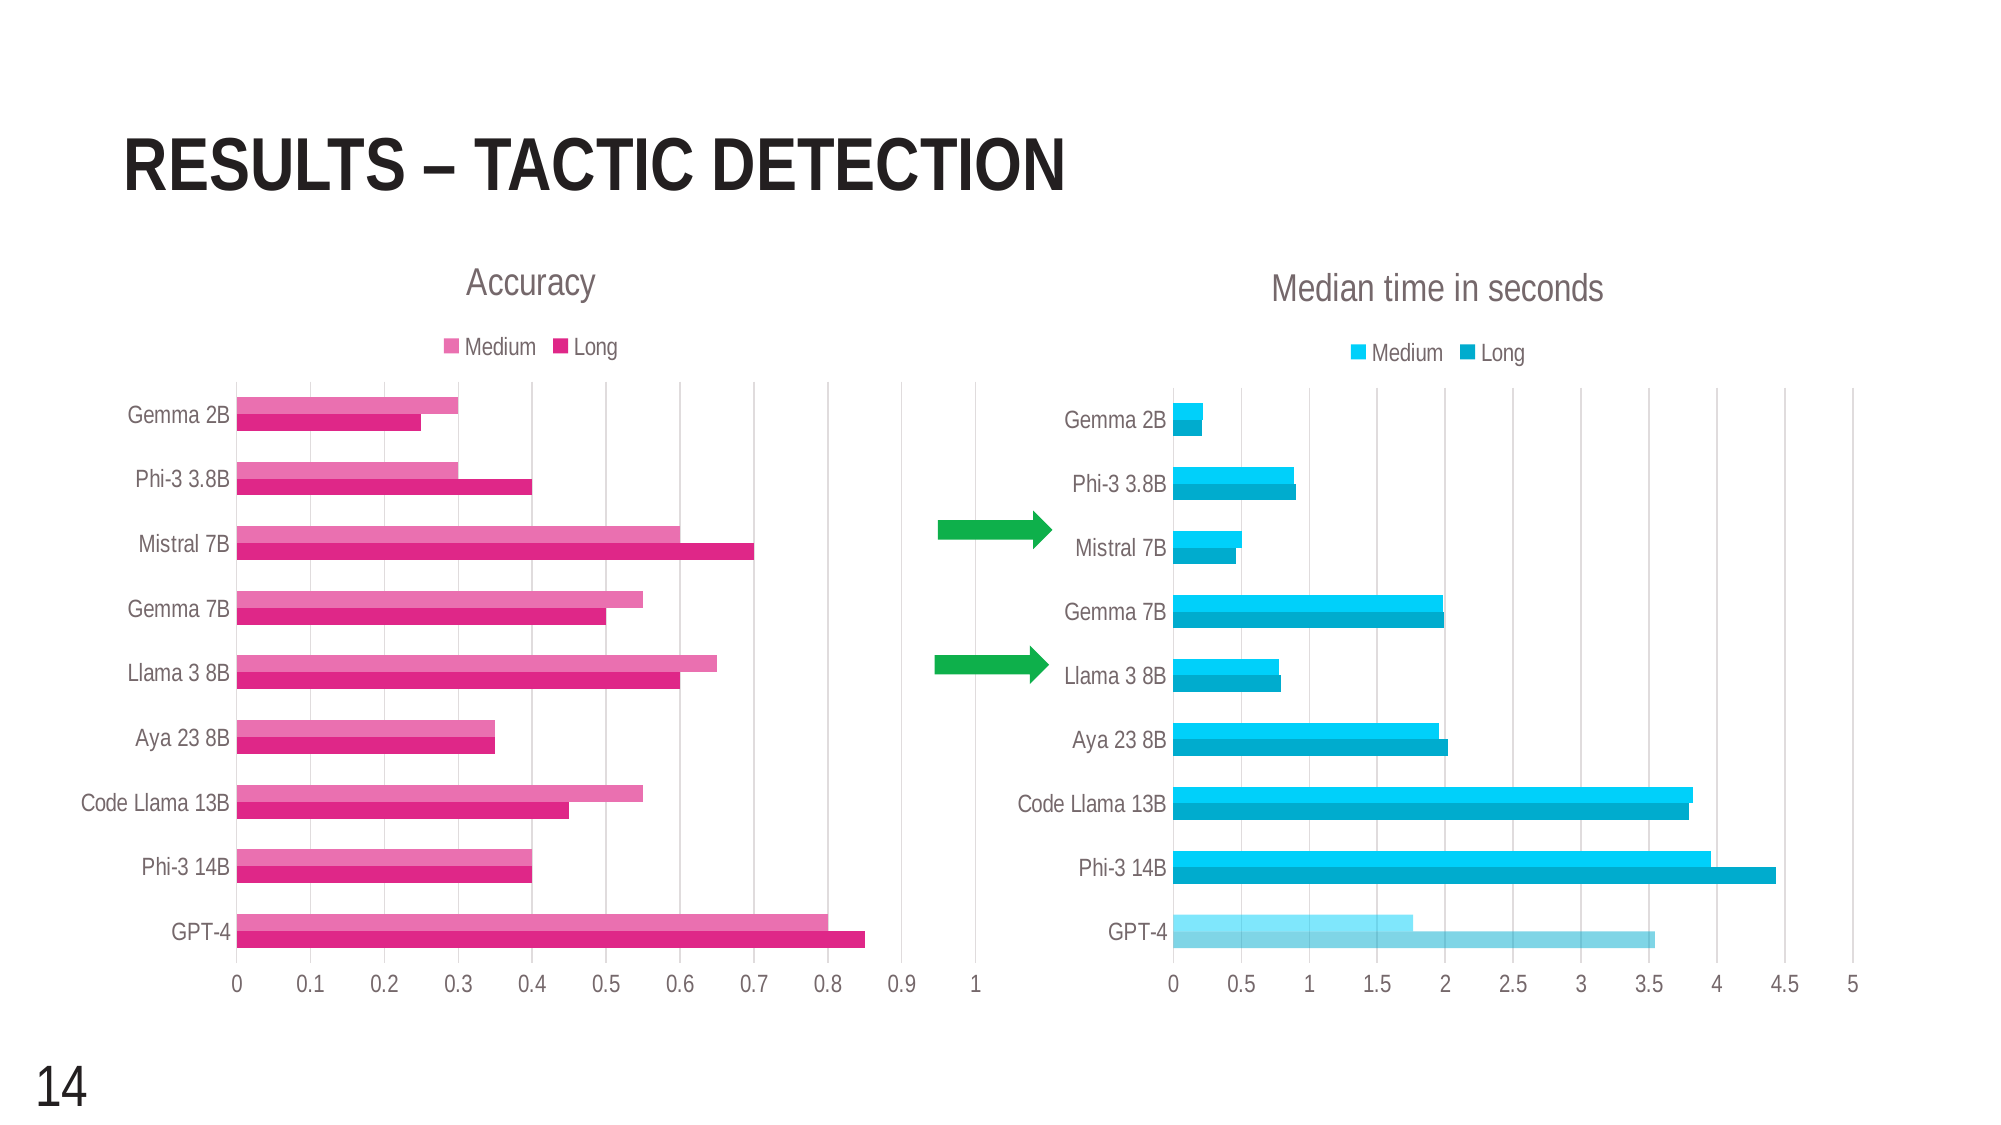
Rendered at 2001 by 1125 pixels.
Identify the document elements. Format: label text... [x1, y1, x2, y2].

title RESULTS – TACTIC DETECTION [124, 124, 1937, 284]
text_box 14 [0, 1040, 124, 1125]
chart [61, 224, 1876, 1014]
